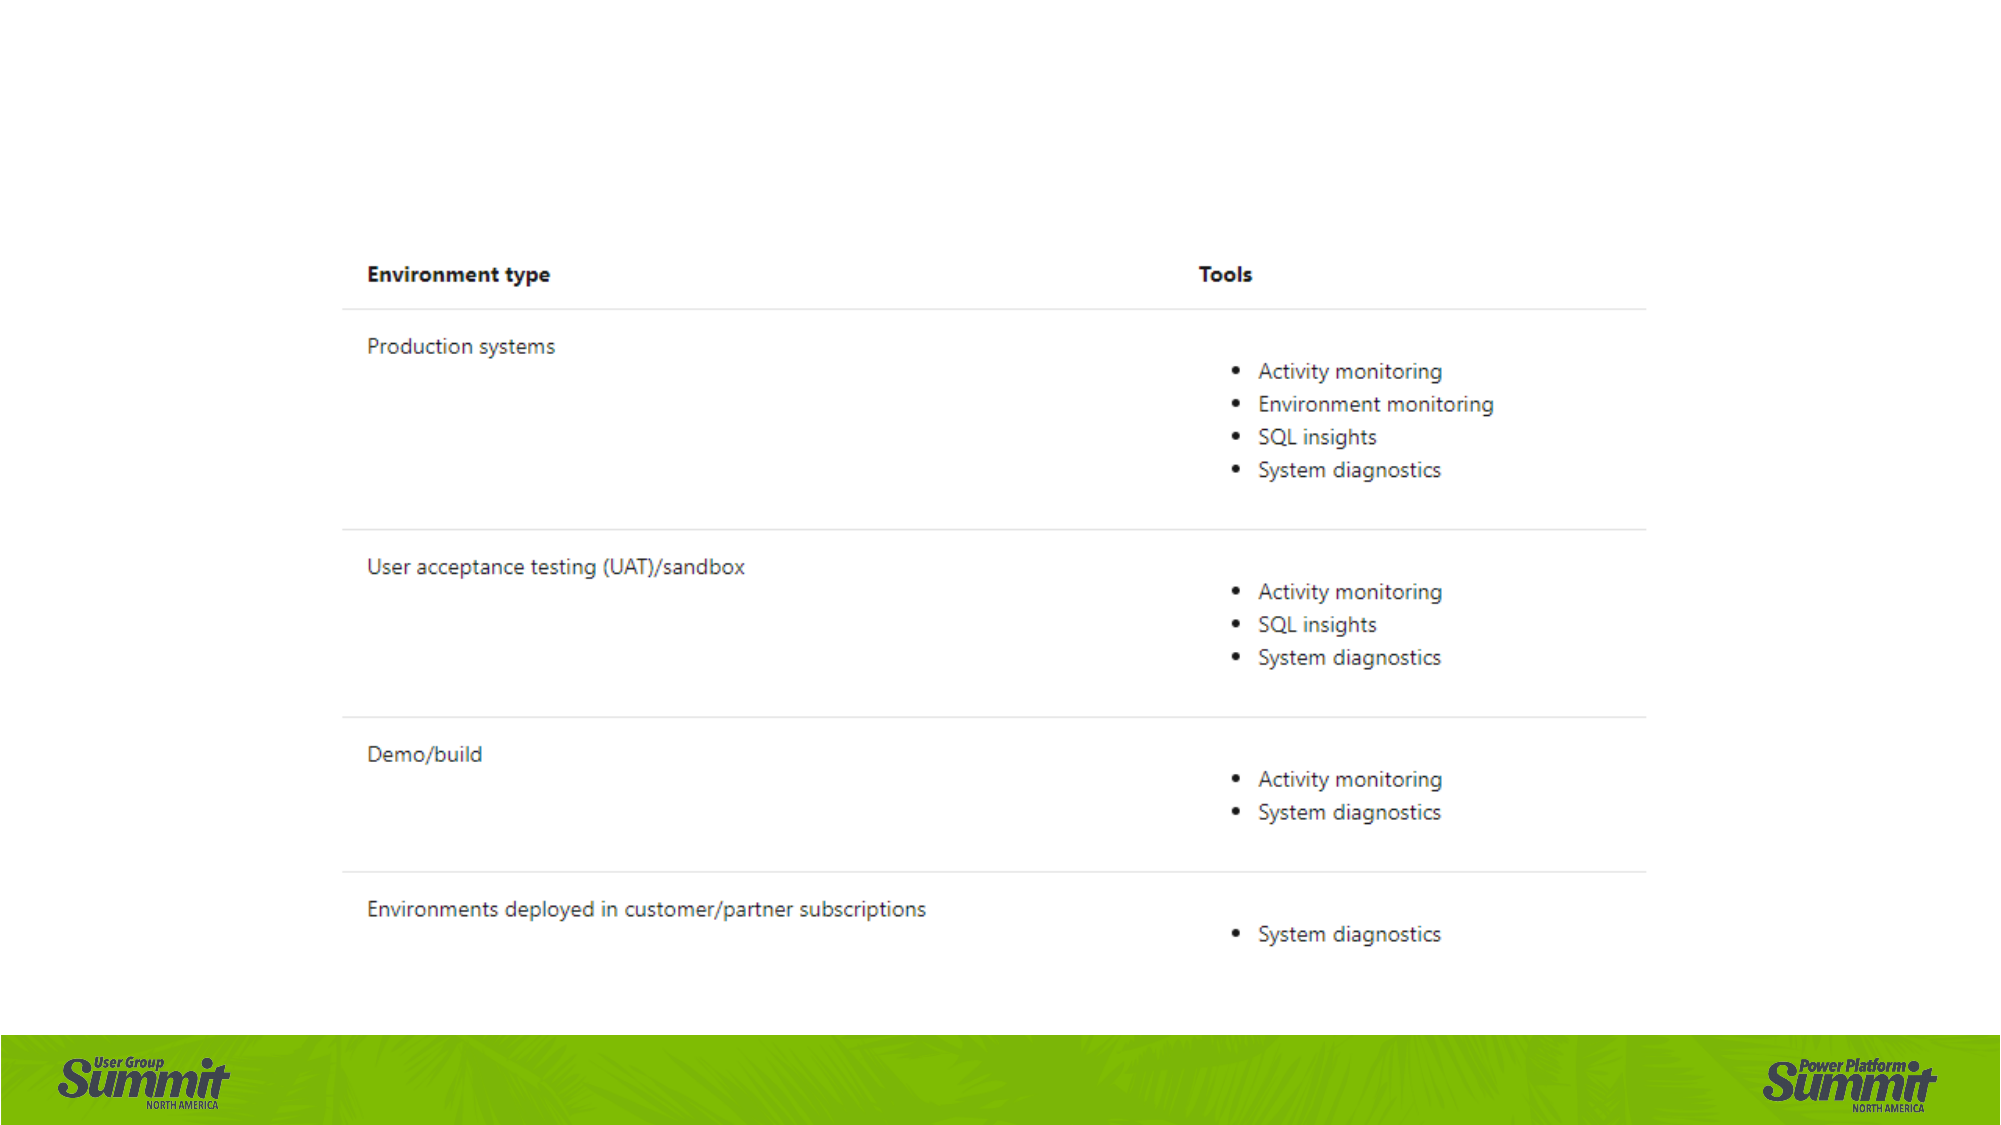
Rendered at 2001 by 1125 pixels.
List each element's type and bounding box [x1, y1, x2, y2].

picture [0, 1023, 2000, 1125]
picture [330, 243, 1670, 1009]
